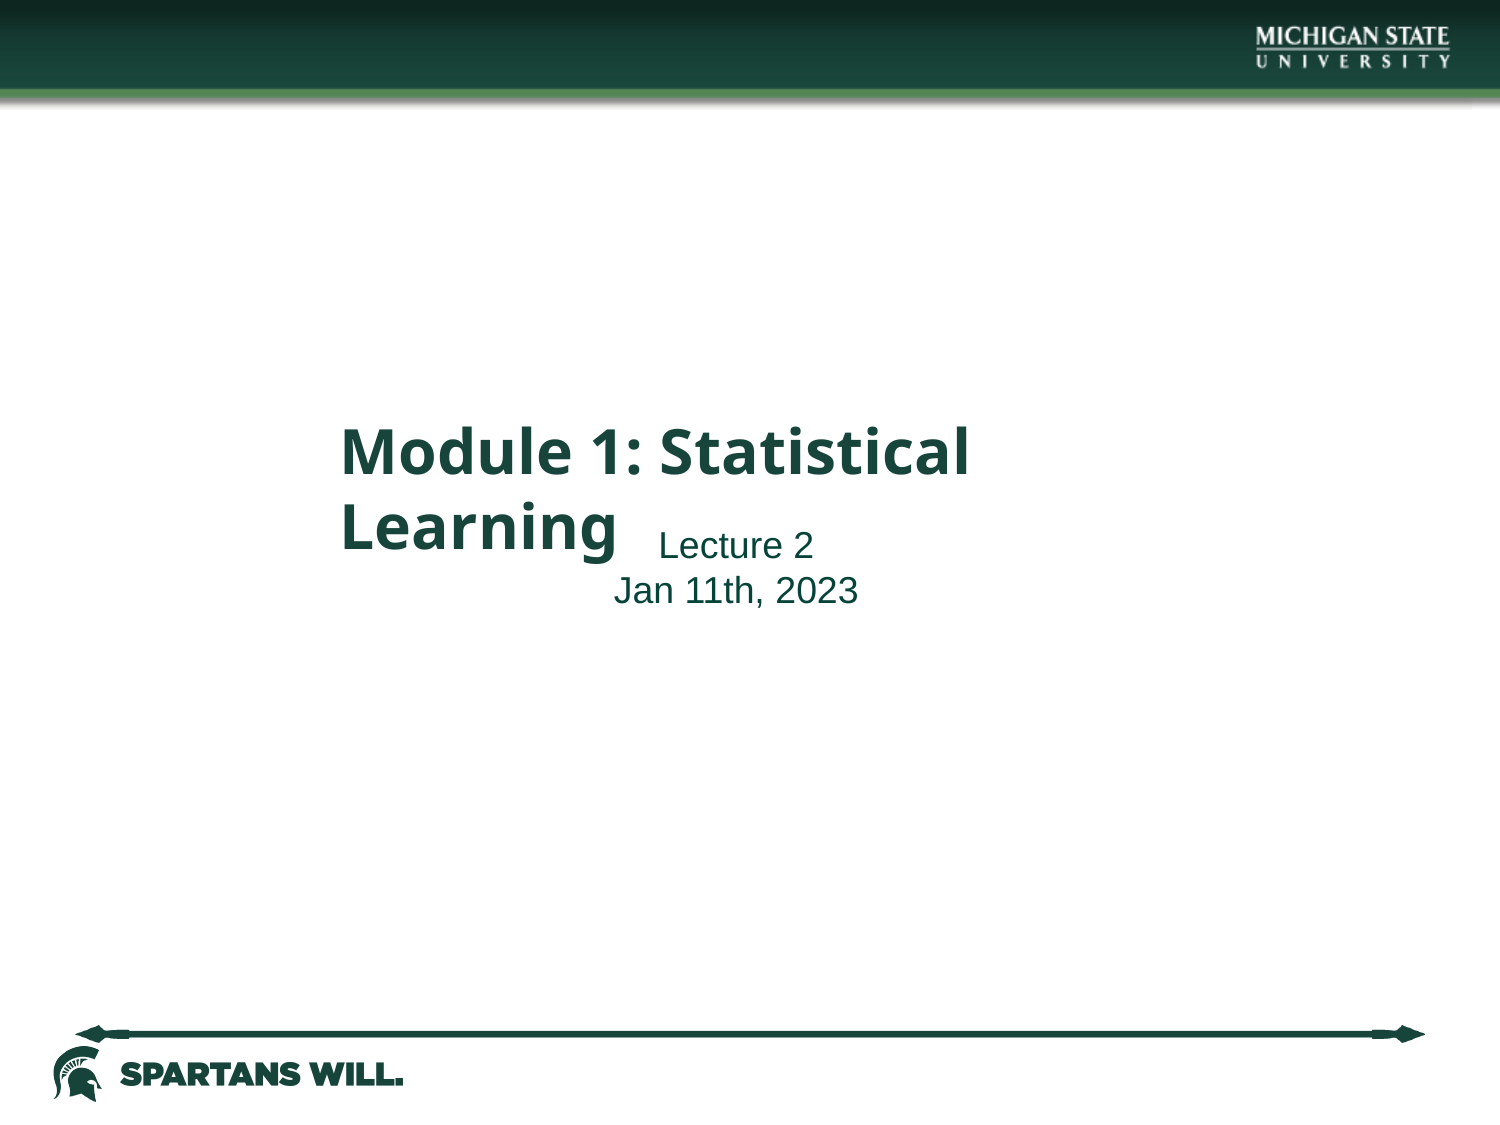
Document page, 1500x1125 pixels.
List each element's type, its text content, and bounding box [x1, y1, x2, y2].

picture [0, 0, 1500, 110]
picture [53, 1046, 102, 1102]
text_box Module 1: Statistical Learning [325, 404, 1154, 502]
picture [75, 1025, 1425, 1043]
picture [120, 1062, 403, 1087]
text_box Lecture 2 Jan 11th, 2023 [599, 514, 874, 619]
